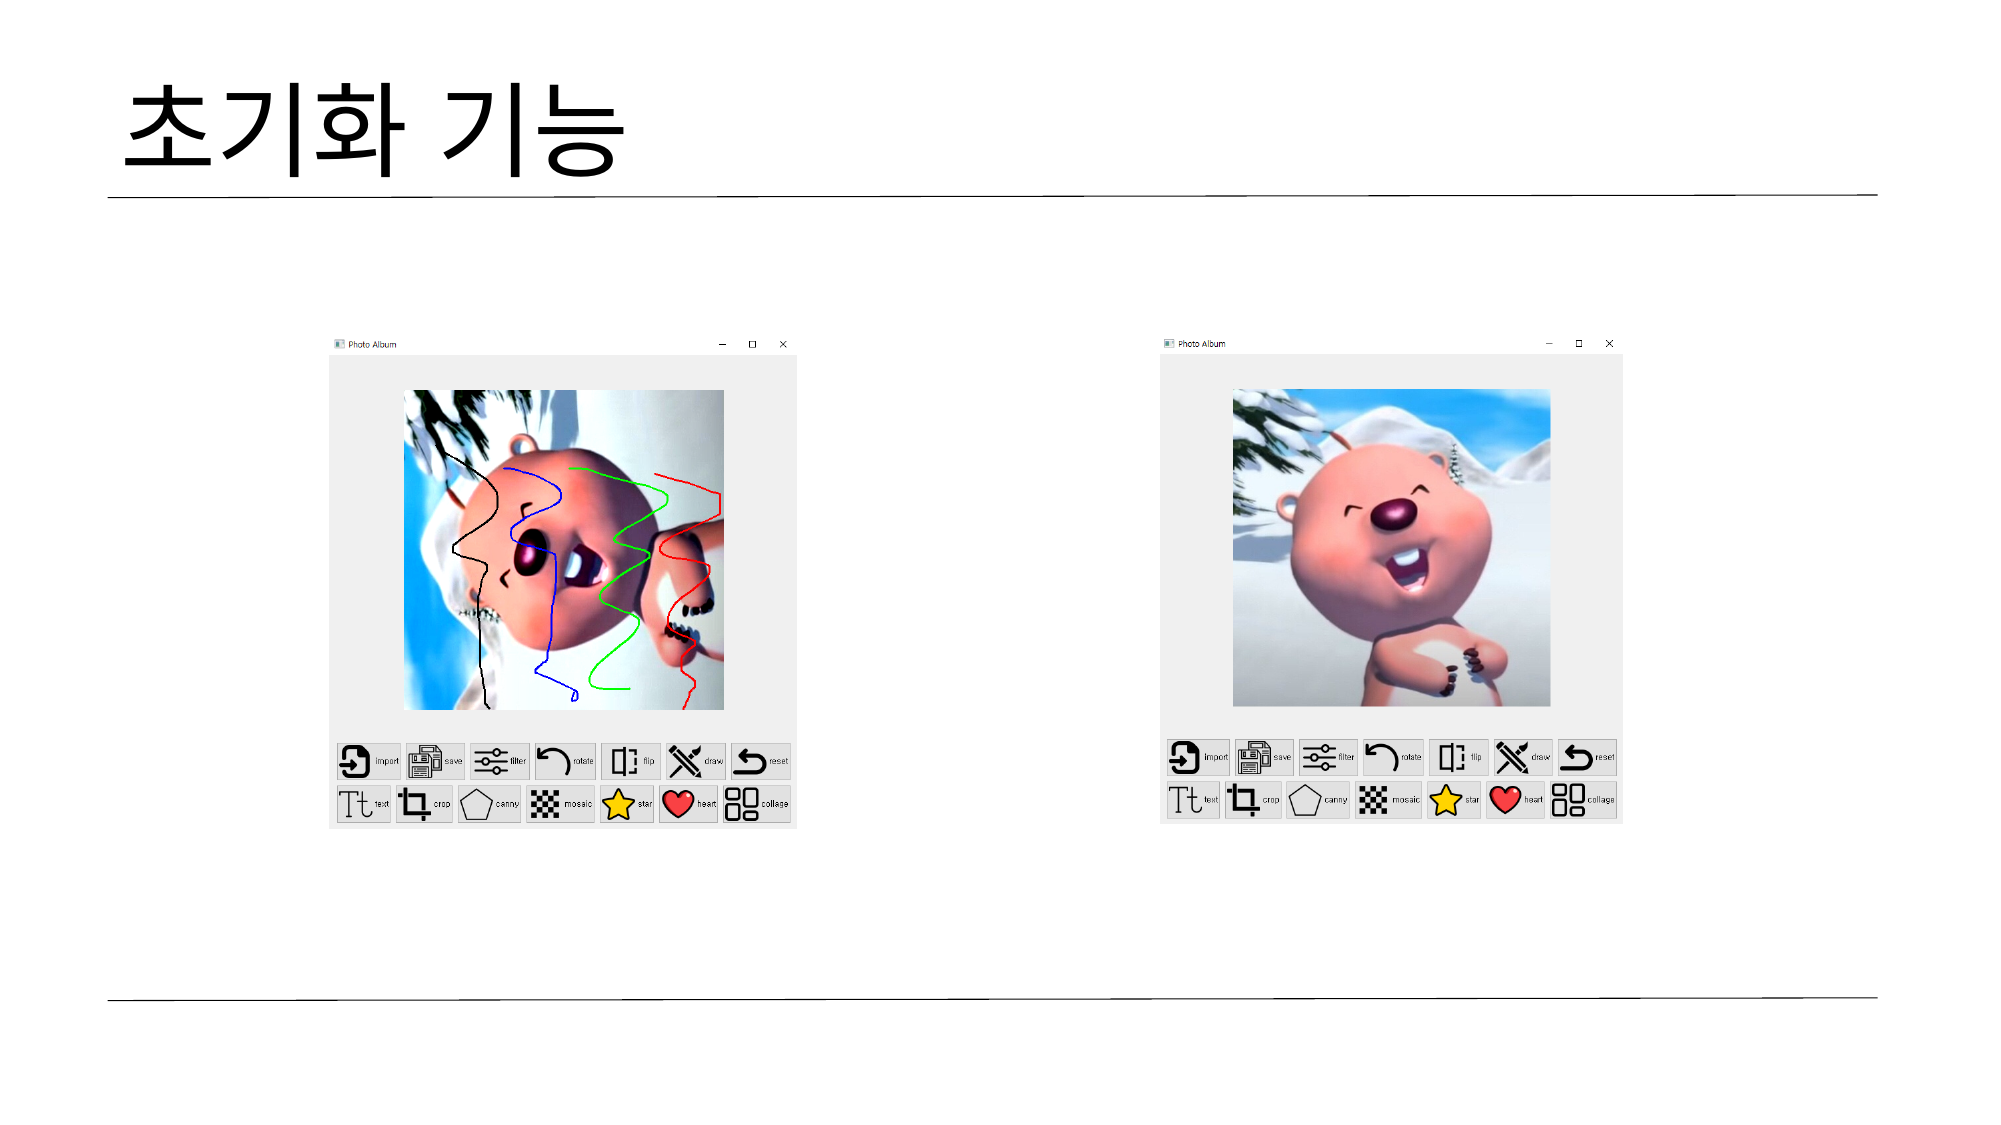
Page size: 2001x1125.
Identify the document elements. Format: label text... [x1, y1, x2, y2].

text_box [107, 194, 1878, 198]
picture [329, 336, 797, 829]
text_box 초기화 기능 [105, 57, 645, 198]
picture [1160, 334, 1623, 824]
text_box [107, 997, 1878, 1001]
